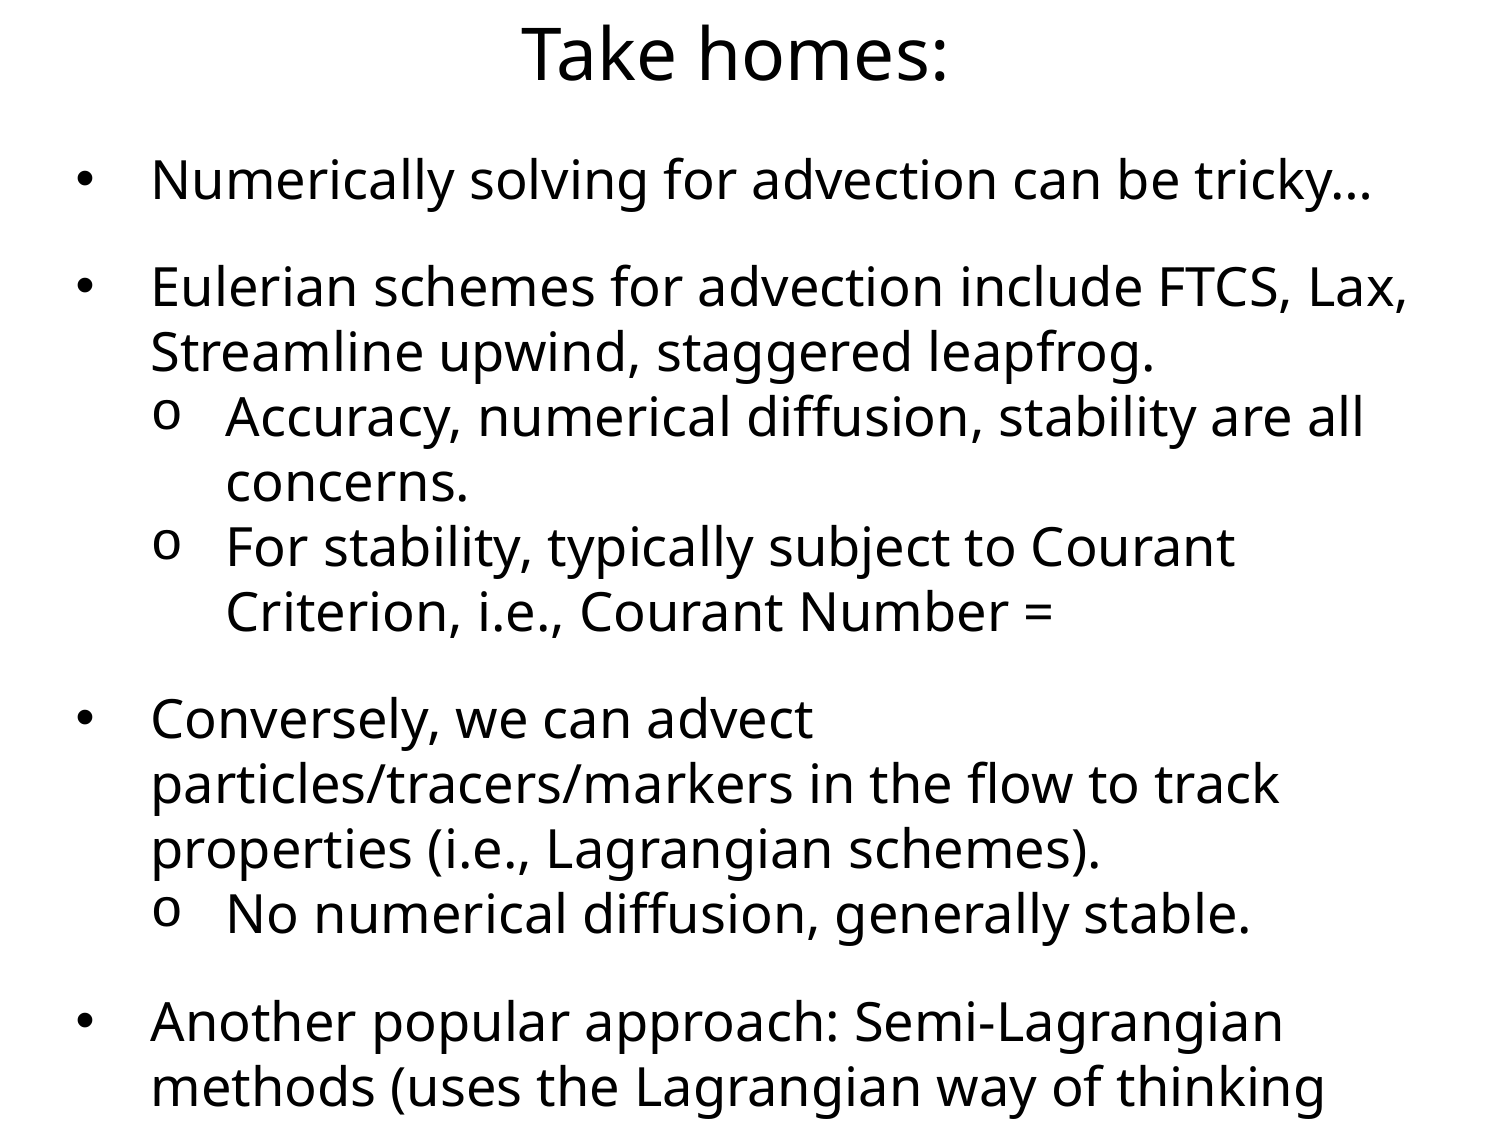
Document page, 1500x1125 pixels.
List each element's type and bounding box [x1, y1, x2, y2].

text_box [725, 537, 775, 588]
